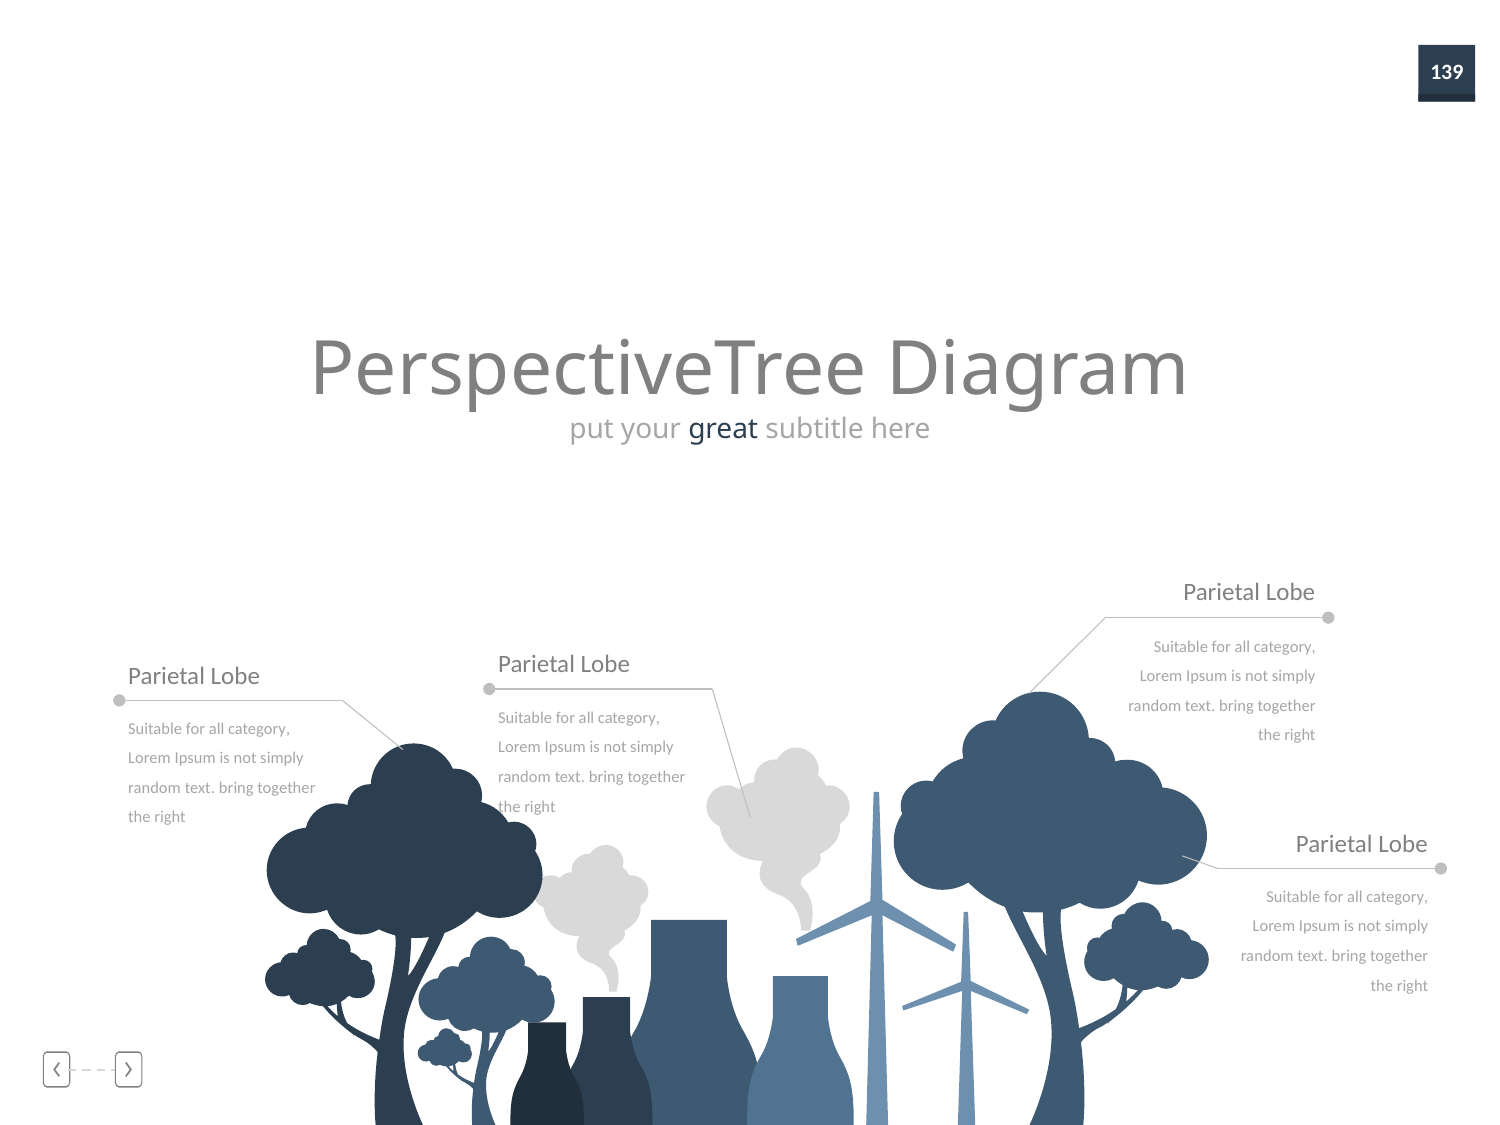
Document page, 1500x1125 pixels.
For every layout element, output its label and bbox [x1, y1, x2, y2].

text_box [902, 911, 1030, 1125]
text_box [113, 688, 957, 1125]
text_box [294, 311, 1206, 452]
text_box [483, 639, 677, 685]
text_box [113, 652, 307, 697]
text_box [417, 919, 854, 1125]
text_box [1136, 568, 1331, 614]
text_box [893, 617, 1443, 1125]
